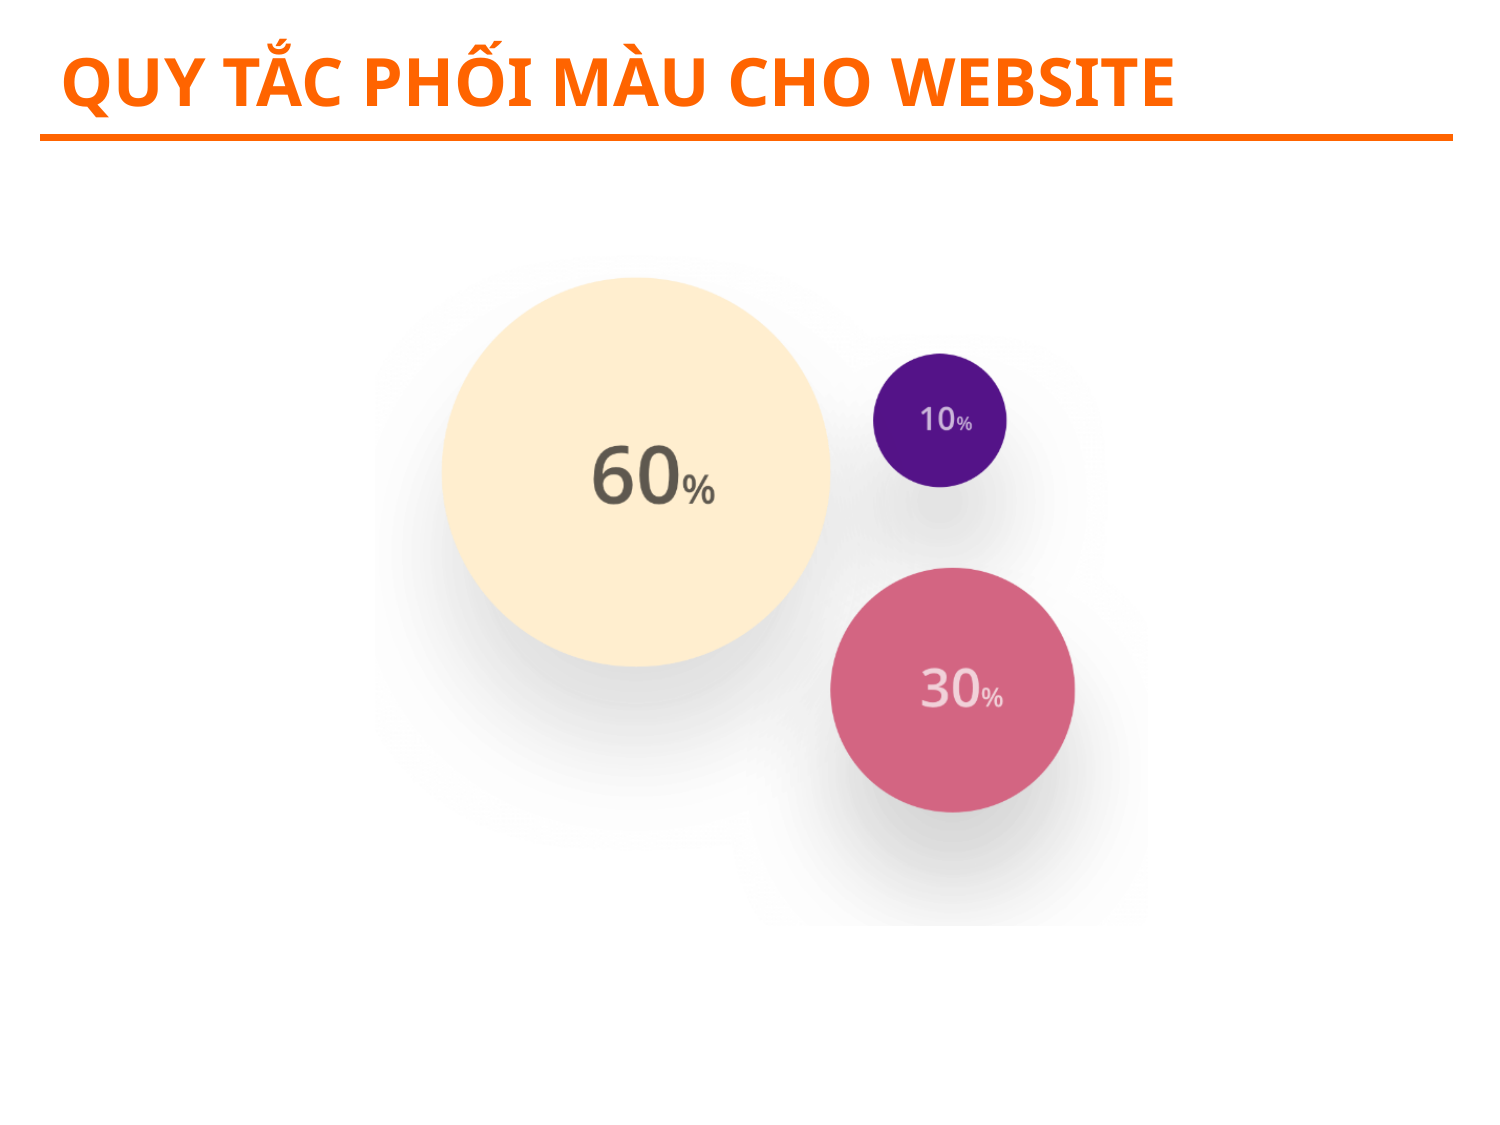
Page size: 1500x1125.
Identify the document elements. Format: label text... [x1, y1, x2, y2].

title Quy tắc phối màu cho website [40, 29, 1454, 130]
picture [374, 237, 1148, 926]
